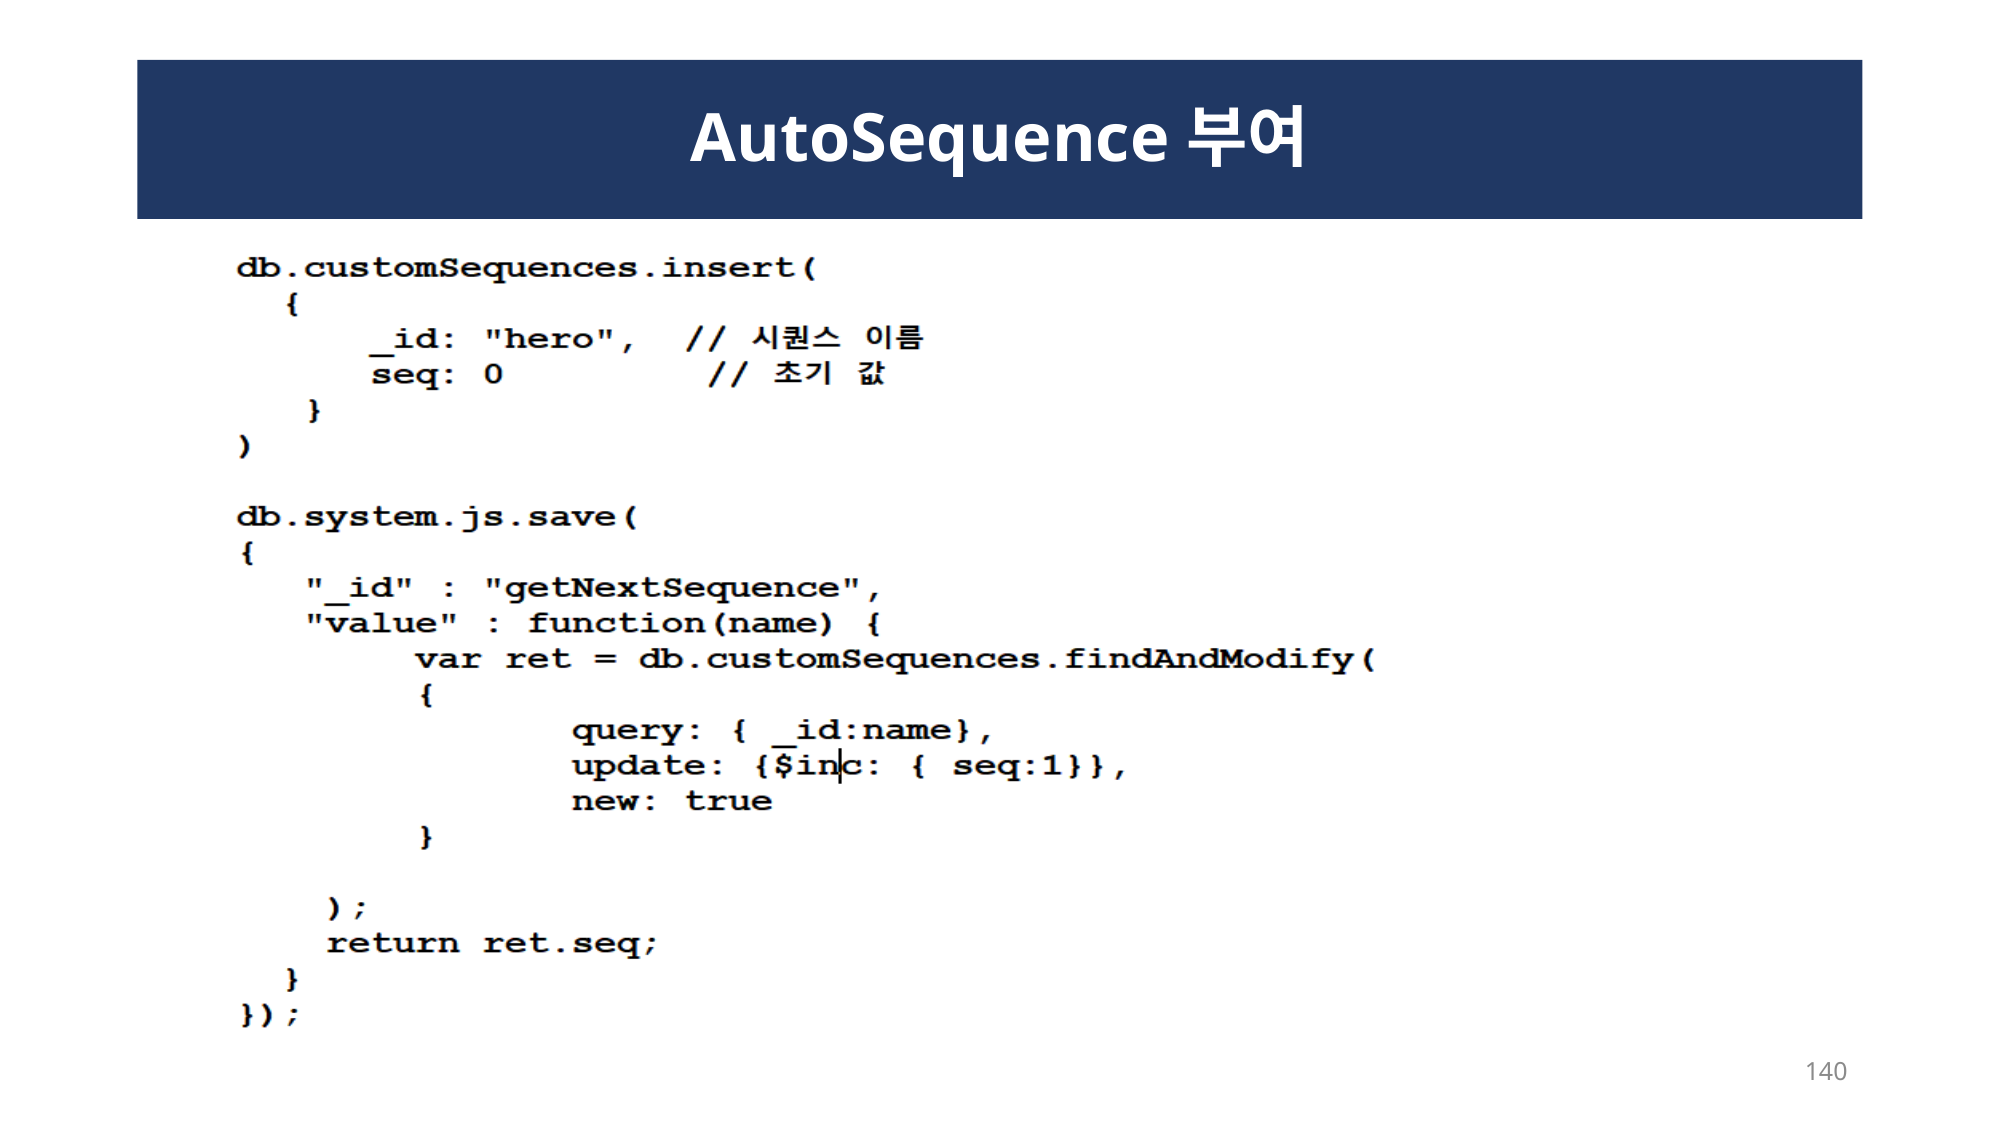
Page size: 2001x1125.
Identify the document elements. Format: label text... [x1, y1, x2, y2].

title AutoSequence부여 [137, 59, 1863, 219]
slide_number 140 [1412, 1042, 1863, 1103]
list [227, 248, 1417, 1042]
